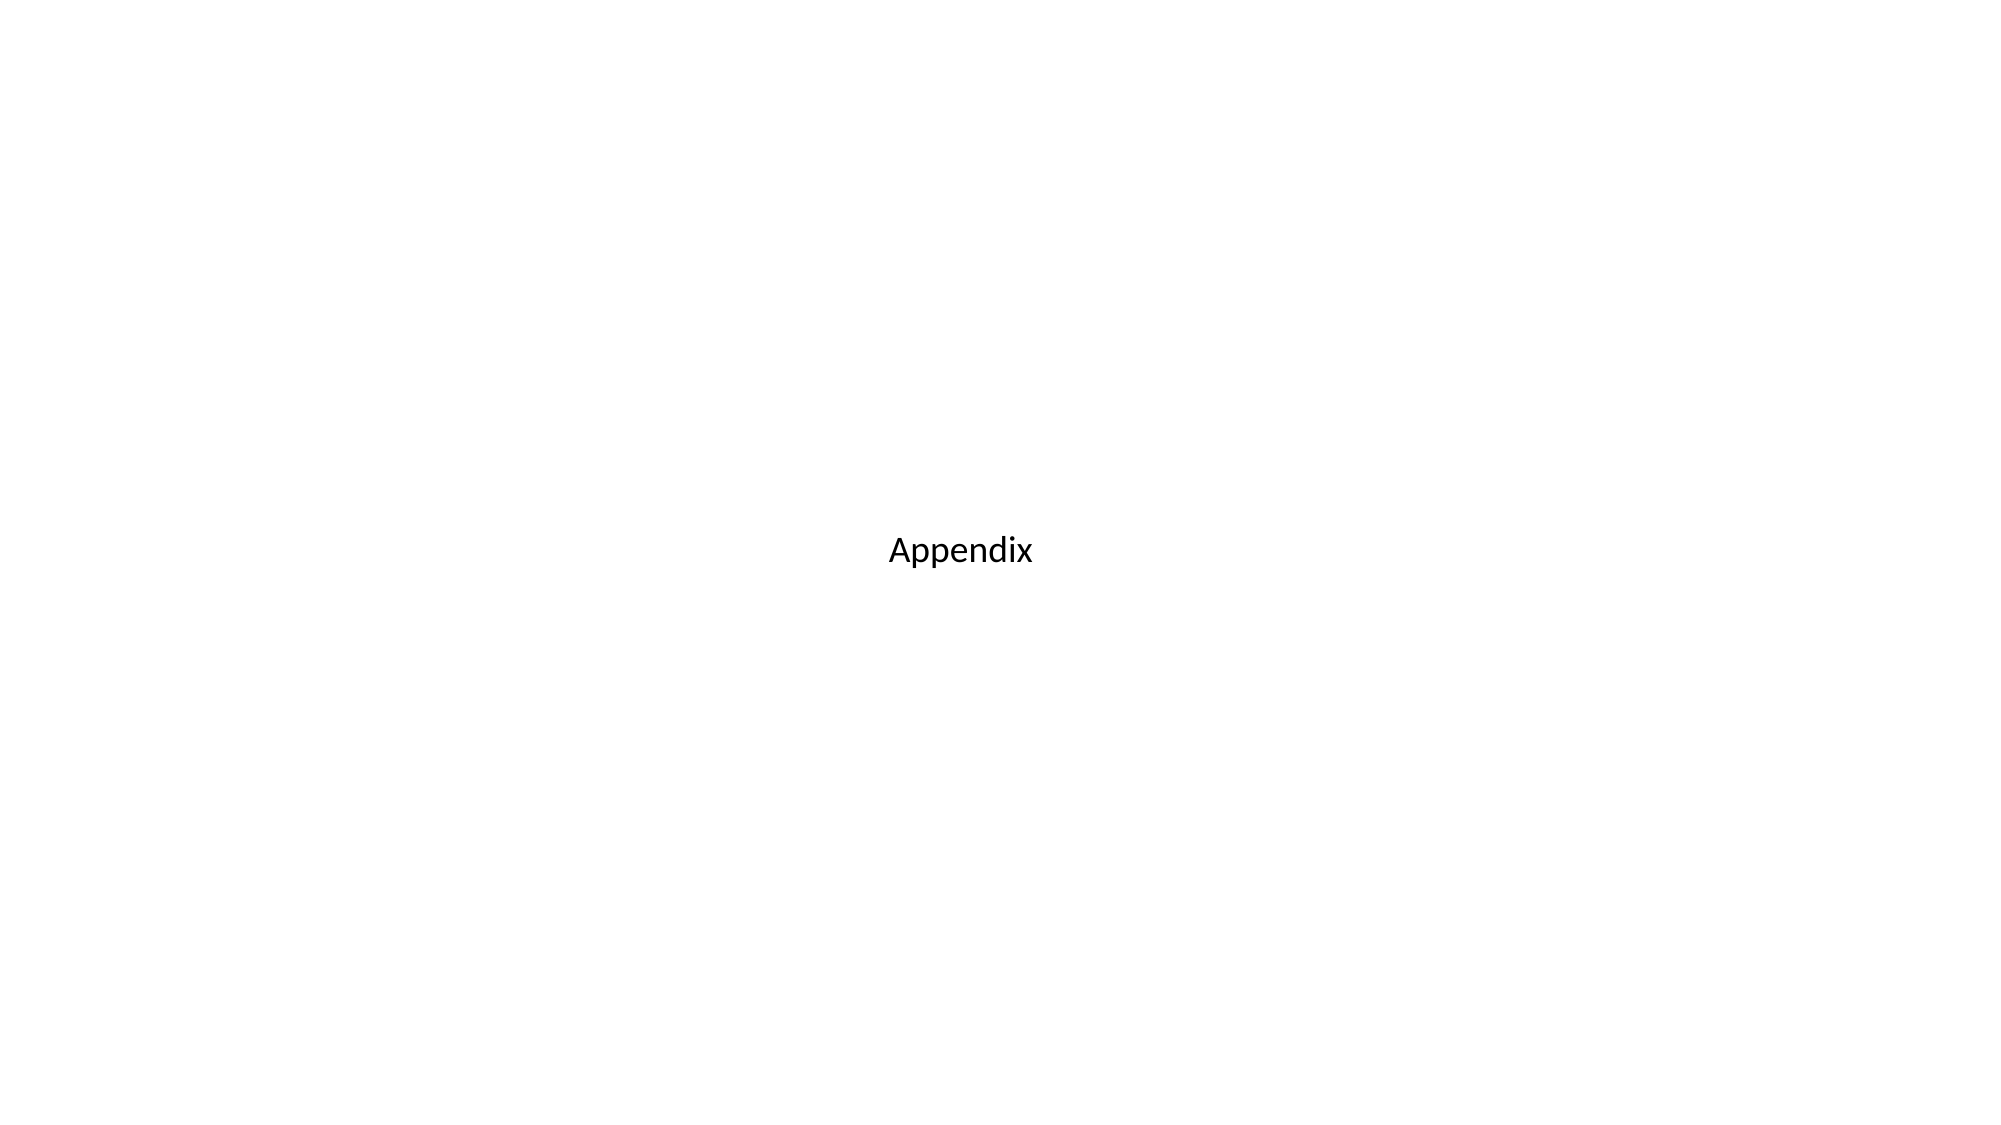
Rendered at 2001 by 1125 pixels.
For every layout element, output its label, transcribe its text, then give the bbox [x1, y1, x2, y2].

text_box Appendix [874, 517, 1049, 578]
